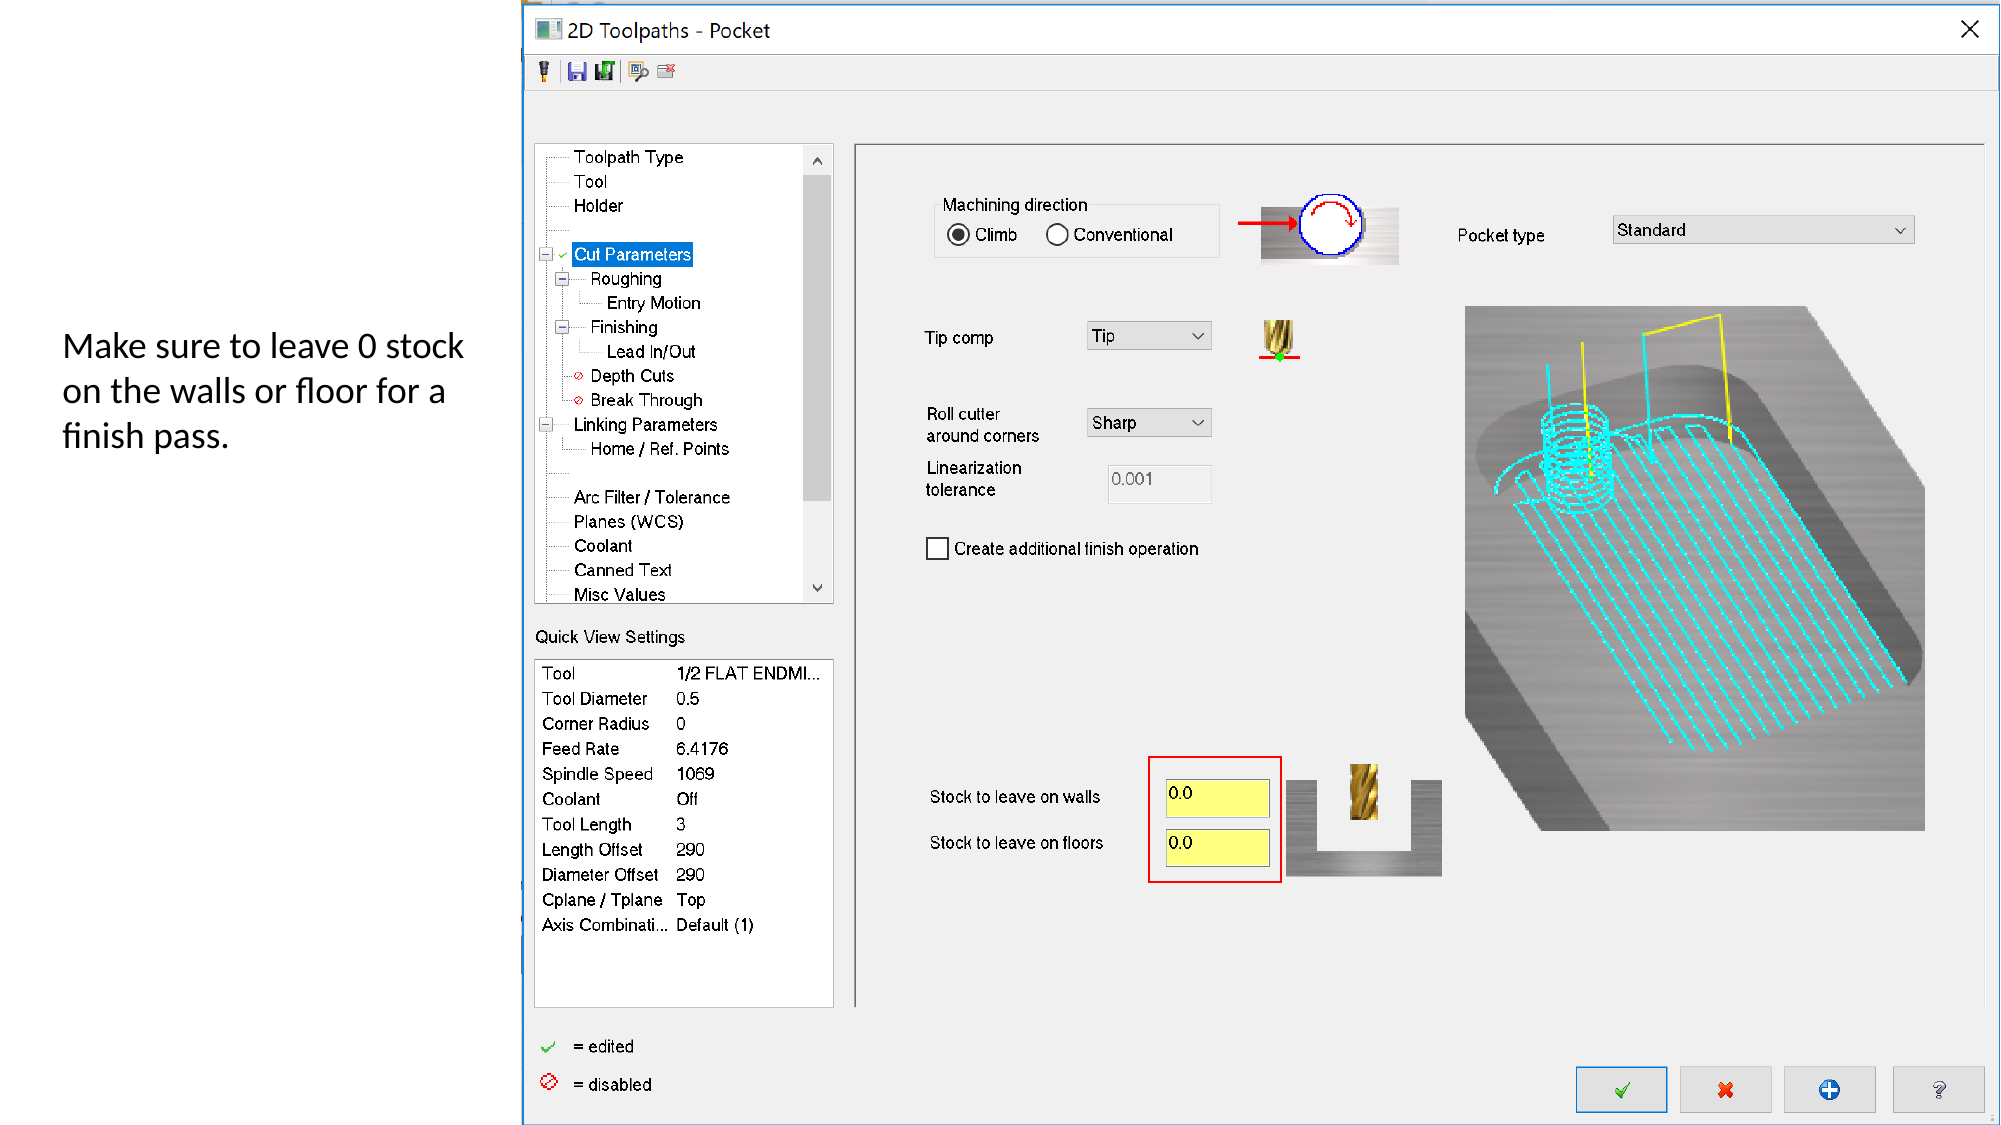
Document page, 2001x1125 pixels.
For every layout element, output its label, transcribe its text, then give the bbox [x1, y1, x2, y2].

text_box Make sure to leave 0 stock on the walls or floor for a finish pass. [47, 313, 505, 464]
picture [521, 0, 2000, 1125]
